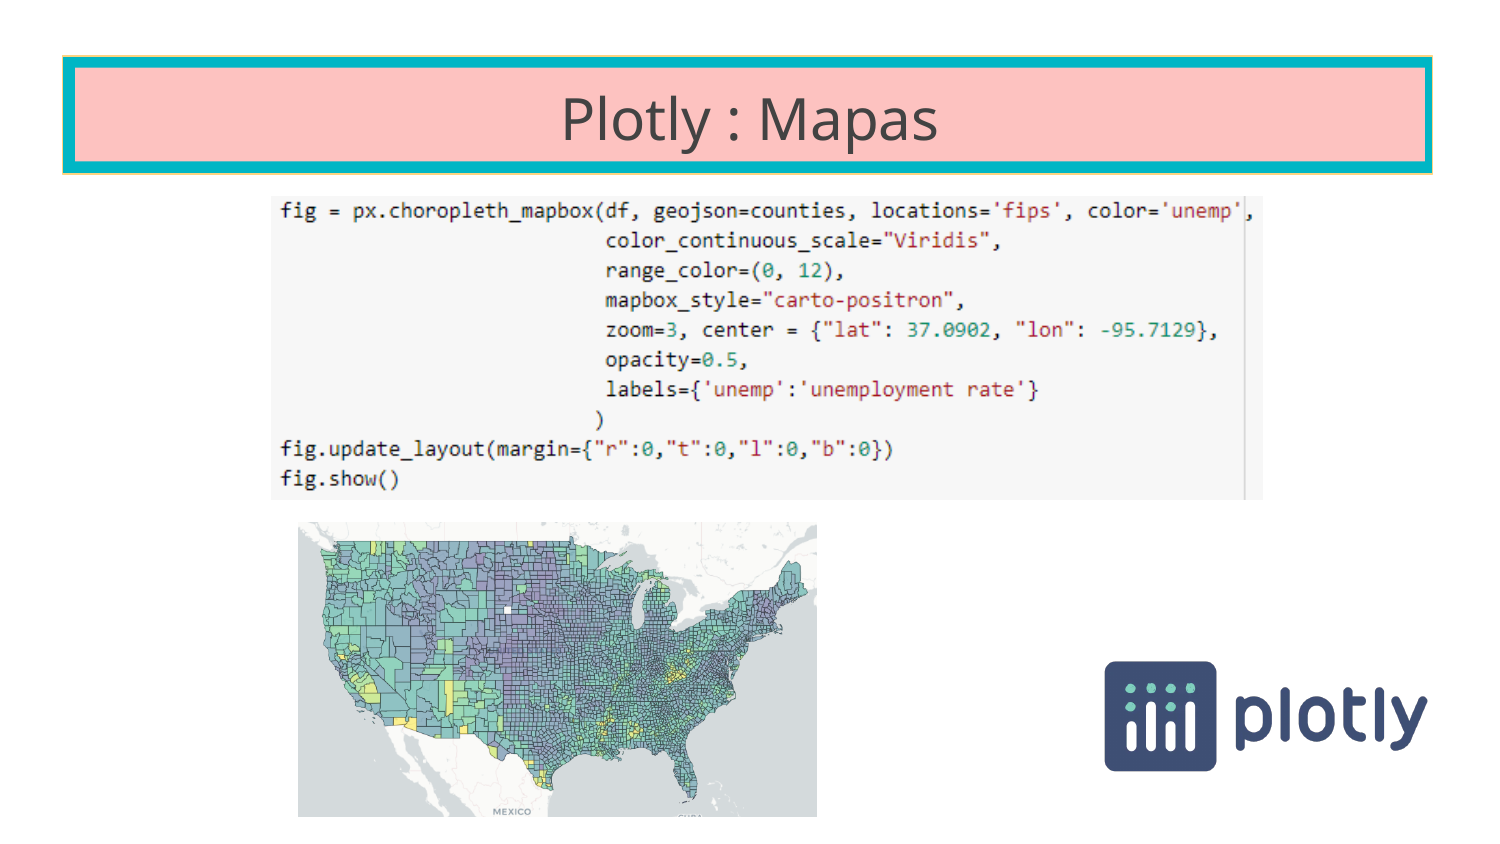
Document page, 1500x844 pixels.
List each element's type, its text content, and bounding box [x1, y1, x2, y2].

picture [1096, 657, 1433, 776]
picture [271, 196, 1263, 501]
title Plotly : Mapas [75, 67, 1425, 162]
text_box [62, 55, 1433, 174]
picture [298, 522, 818, 817]
